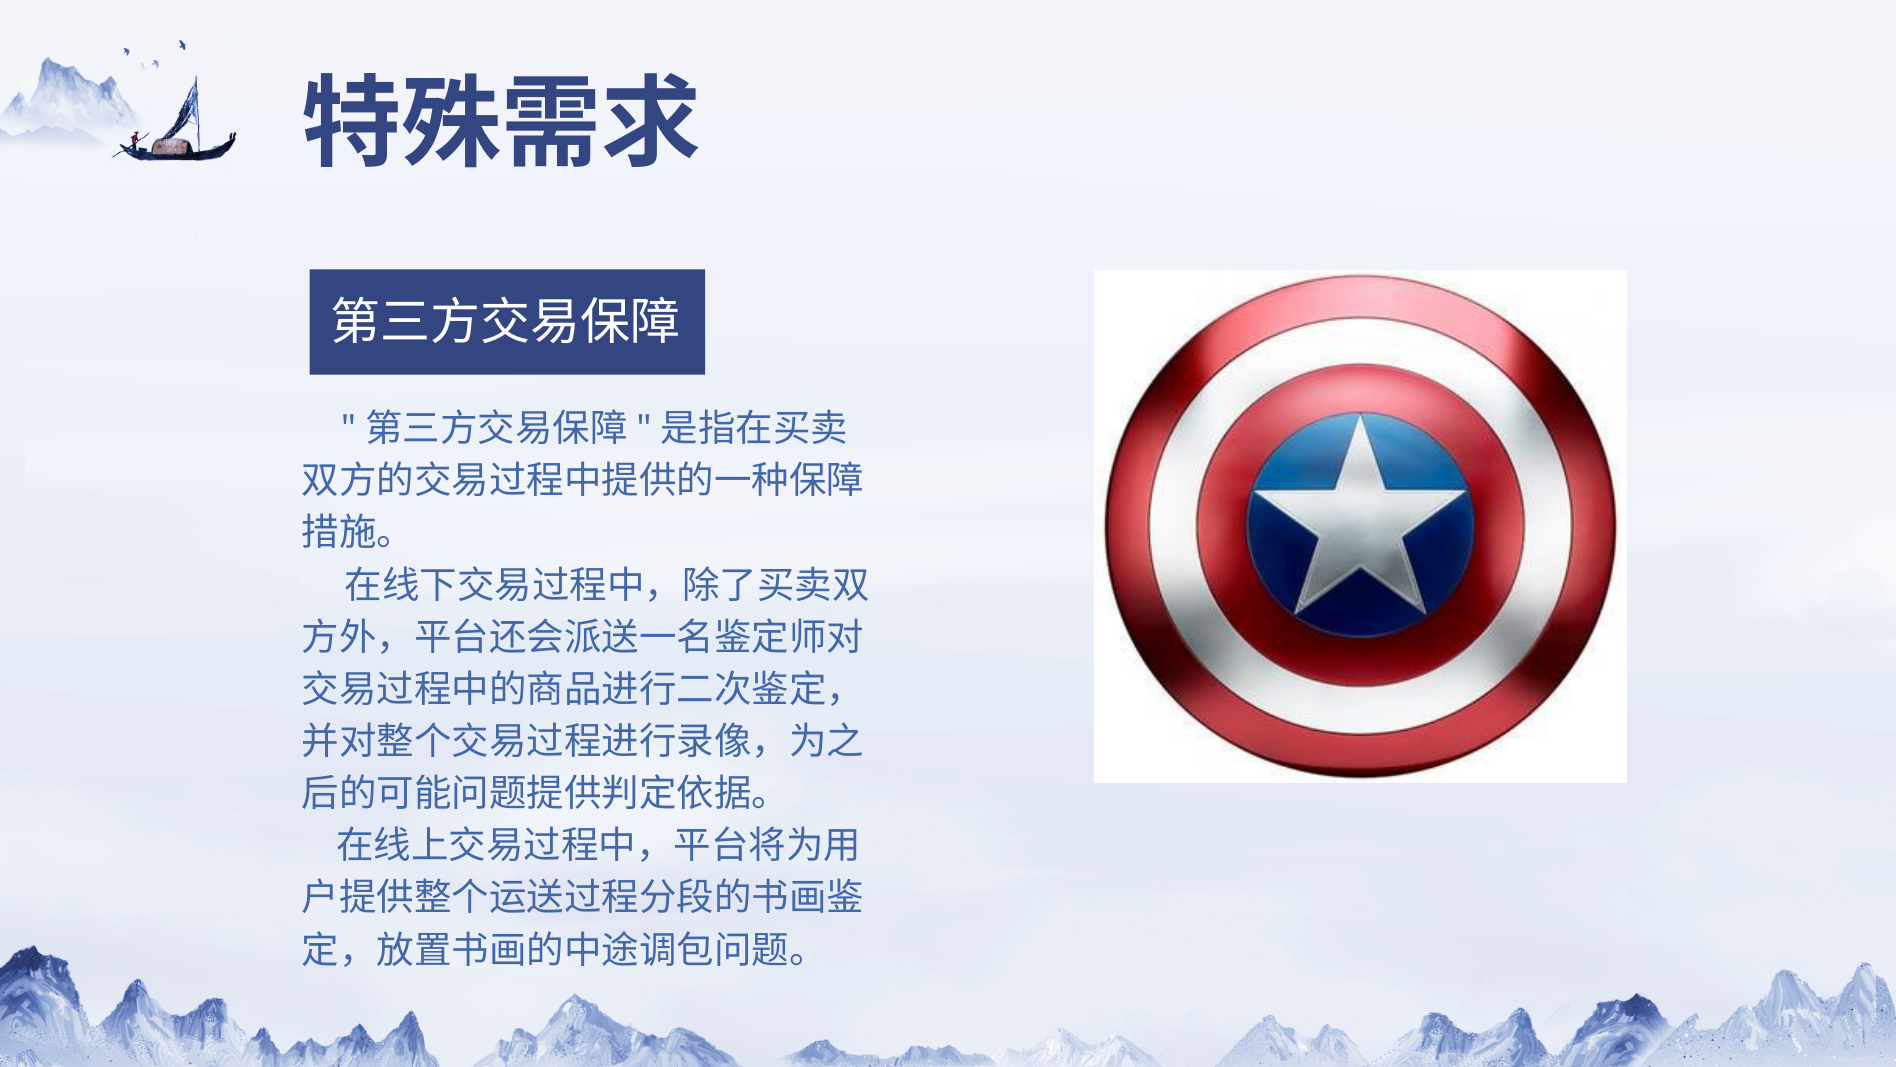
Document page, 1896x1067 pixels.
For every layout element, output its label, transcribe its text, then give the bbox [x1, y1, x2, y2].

picture [0, 0, 1896, 1067]
text_box "第三方交易保障"是指在买卖双方的交易过程中提供的一种保障措施。 在线下交易过程中，除了买卖双方外，平台还会派送一名鉴定师对交易过程中的商品进行二次鉴定，并对整个交易过程进行录像，为之后的可能问题提供判定依据。 在线上交易过程中，平台将为用户提供整个运送过程分段的书画鉴定，放置书画的中途调包问题。 [280, 386, 904, 981]
text_box 特殊需求 [280, 28, 738, 329]
text_box 第三方交易保障 [309, 269, 706, 375]
